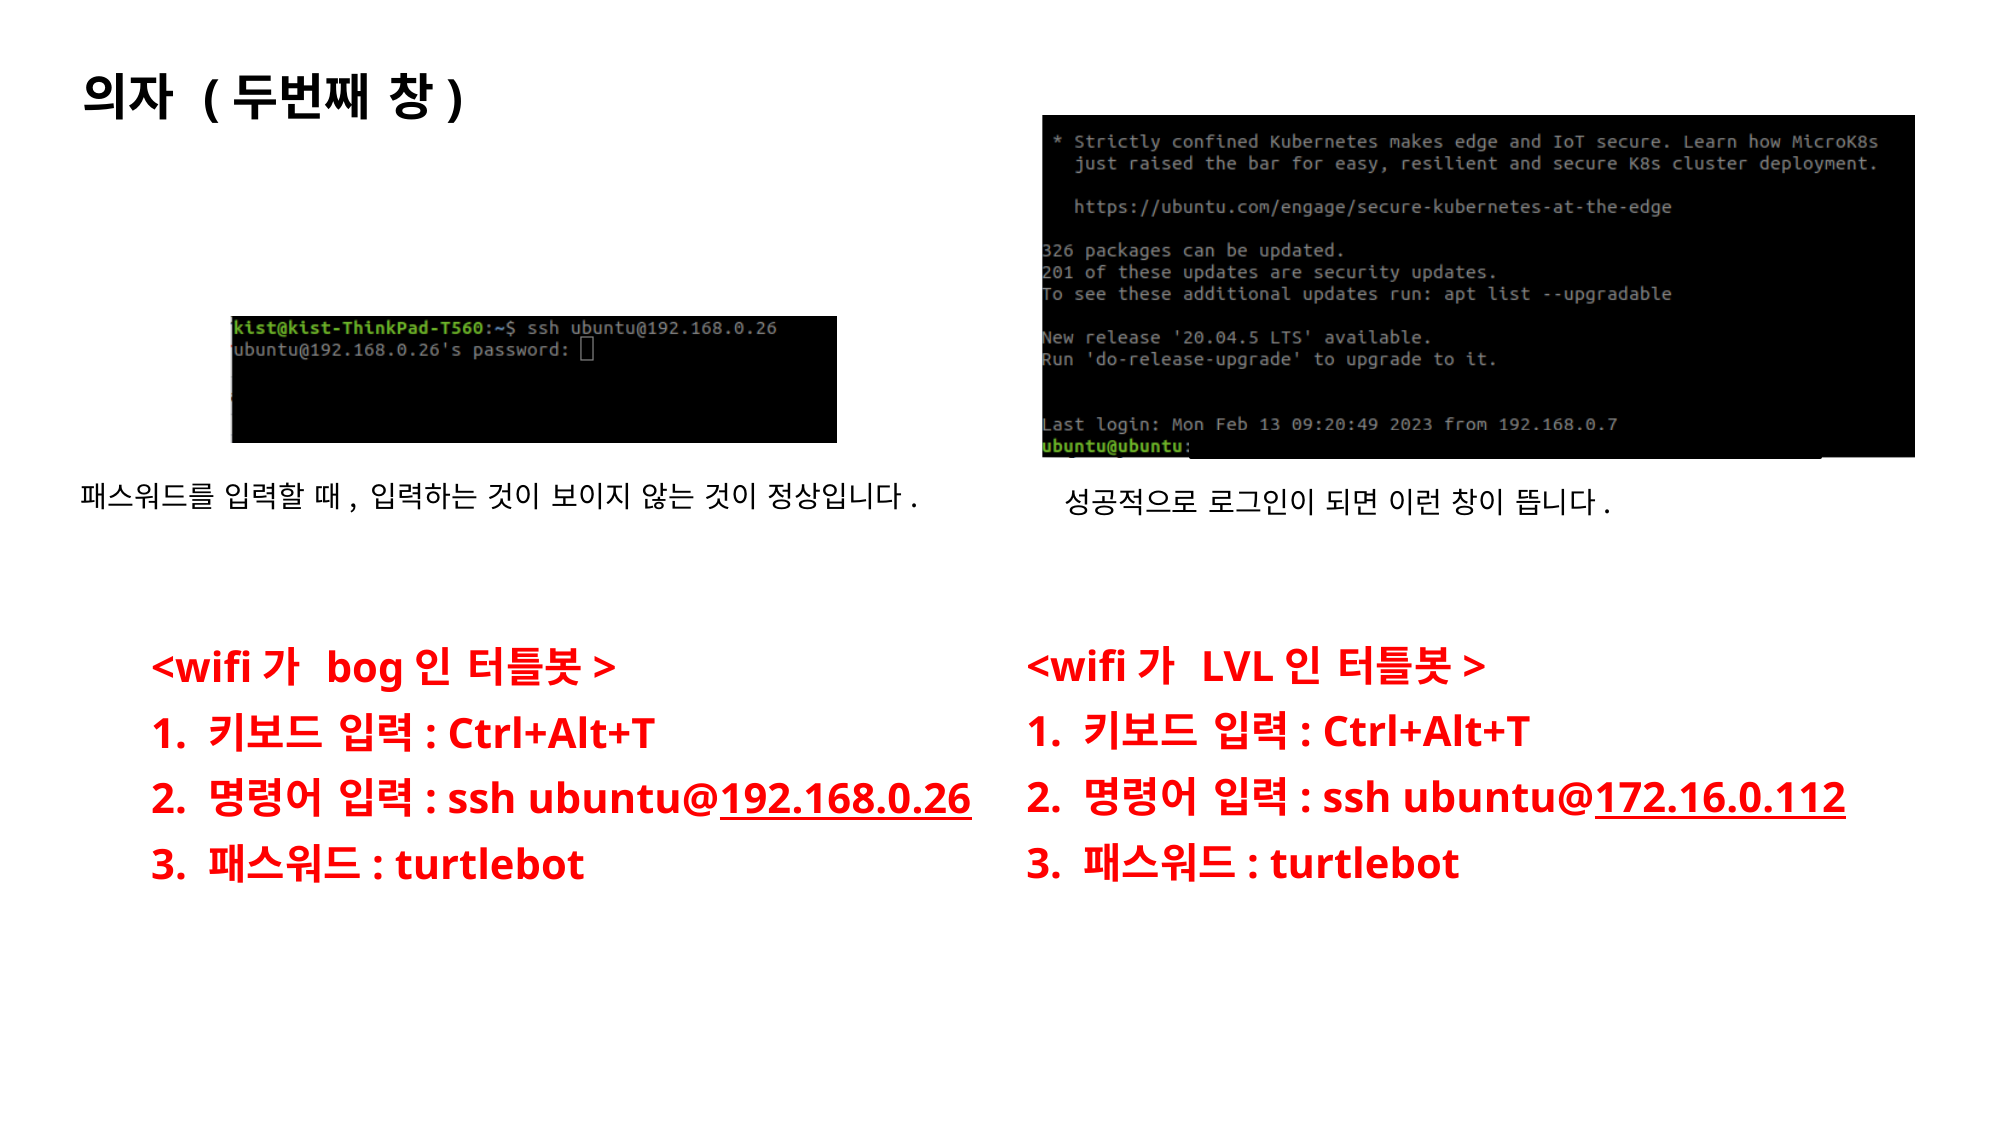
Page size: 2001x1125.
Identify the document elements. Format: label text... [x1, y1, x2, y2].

text_box <wifi가 bog인 터틀봇> 1. 키보드 입력: Ctrl+Alt+T 2. 명령어 입력: ssh ubuntu@192.168.0.26 3. 패스워드: turtlebot [136, 638, 1137, 1019]
text_box <wifi가 LVL인 터틀봇> 1. 키보드 입력: Ctrl+Alt+T 2. 명령어 입력: ssh ubuntu@172.16.0.112 3. 패스워드: turtlebot [1011, 637, 2000, 1018]
text_box 성공적으로 로그인이 되면 이런 창이 뜹니다. [870, 476, 1806, 527]
text_box 의자 (두번째 창) [37, 65, 1362, 337]
picture [230, 316, 838, 443]
text_box 패스워드를 입력할 때, 입력하는 것이 보이지 않는 것이 정상입니다. [37, 457, 989, 543]
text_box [1042, 115, 1916, 458]
